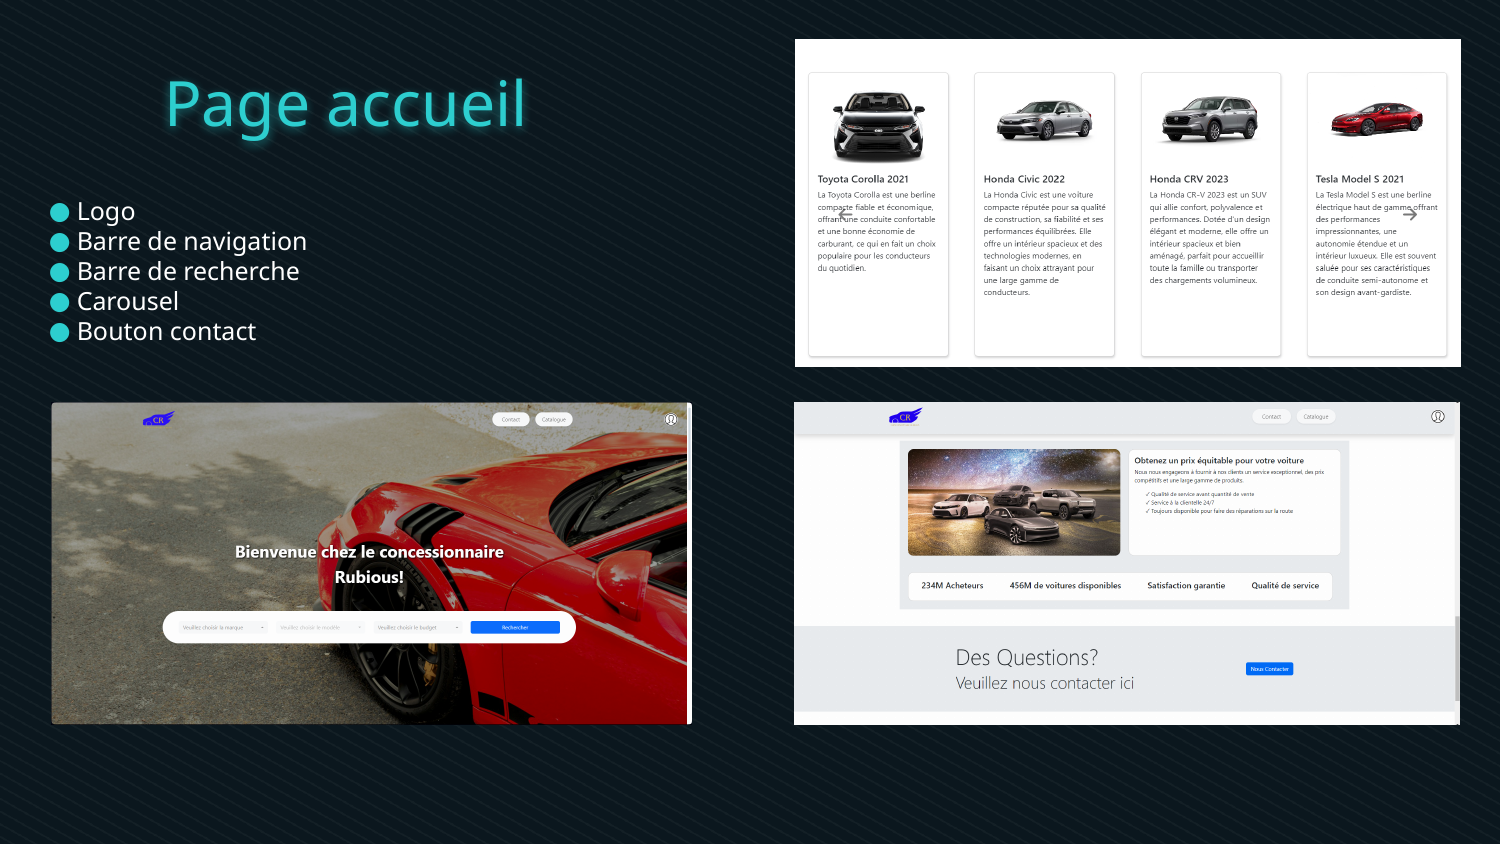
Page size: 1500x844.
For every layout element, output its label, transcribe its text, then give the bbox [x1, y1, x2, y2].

picture [795, 39, 1461, 367]
list Logo Barre de navigation Barre de recherche Carousel Bouton contact [33, 180, 504, 348]
picture [50, 402, 692, 725]
picture [794, 402, 1460, 725]
title Page accueil [149, 59, 780, 154]
